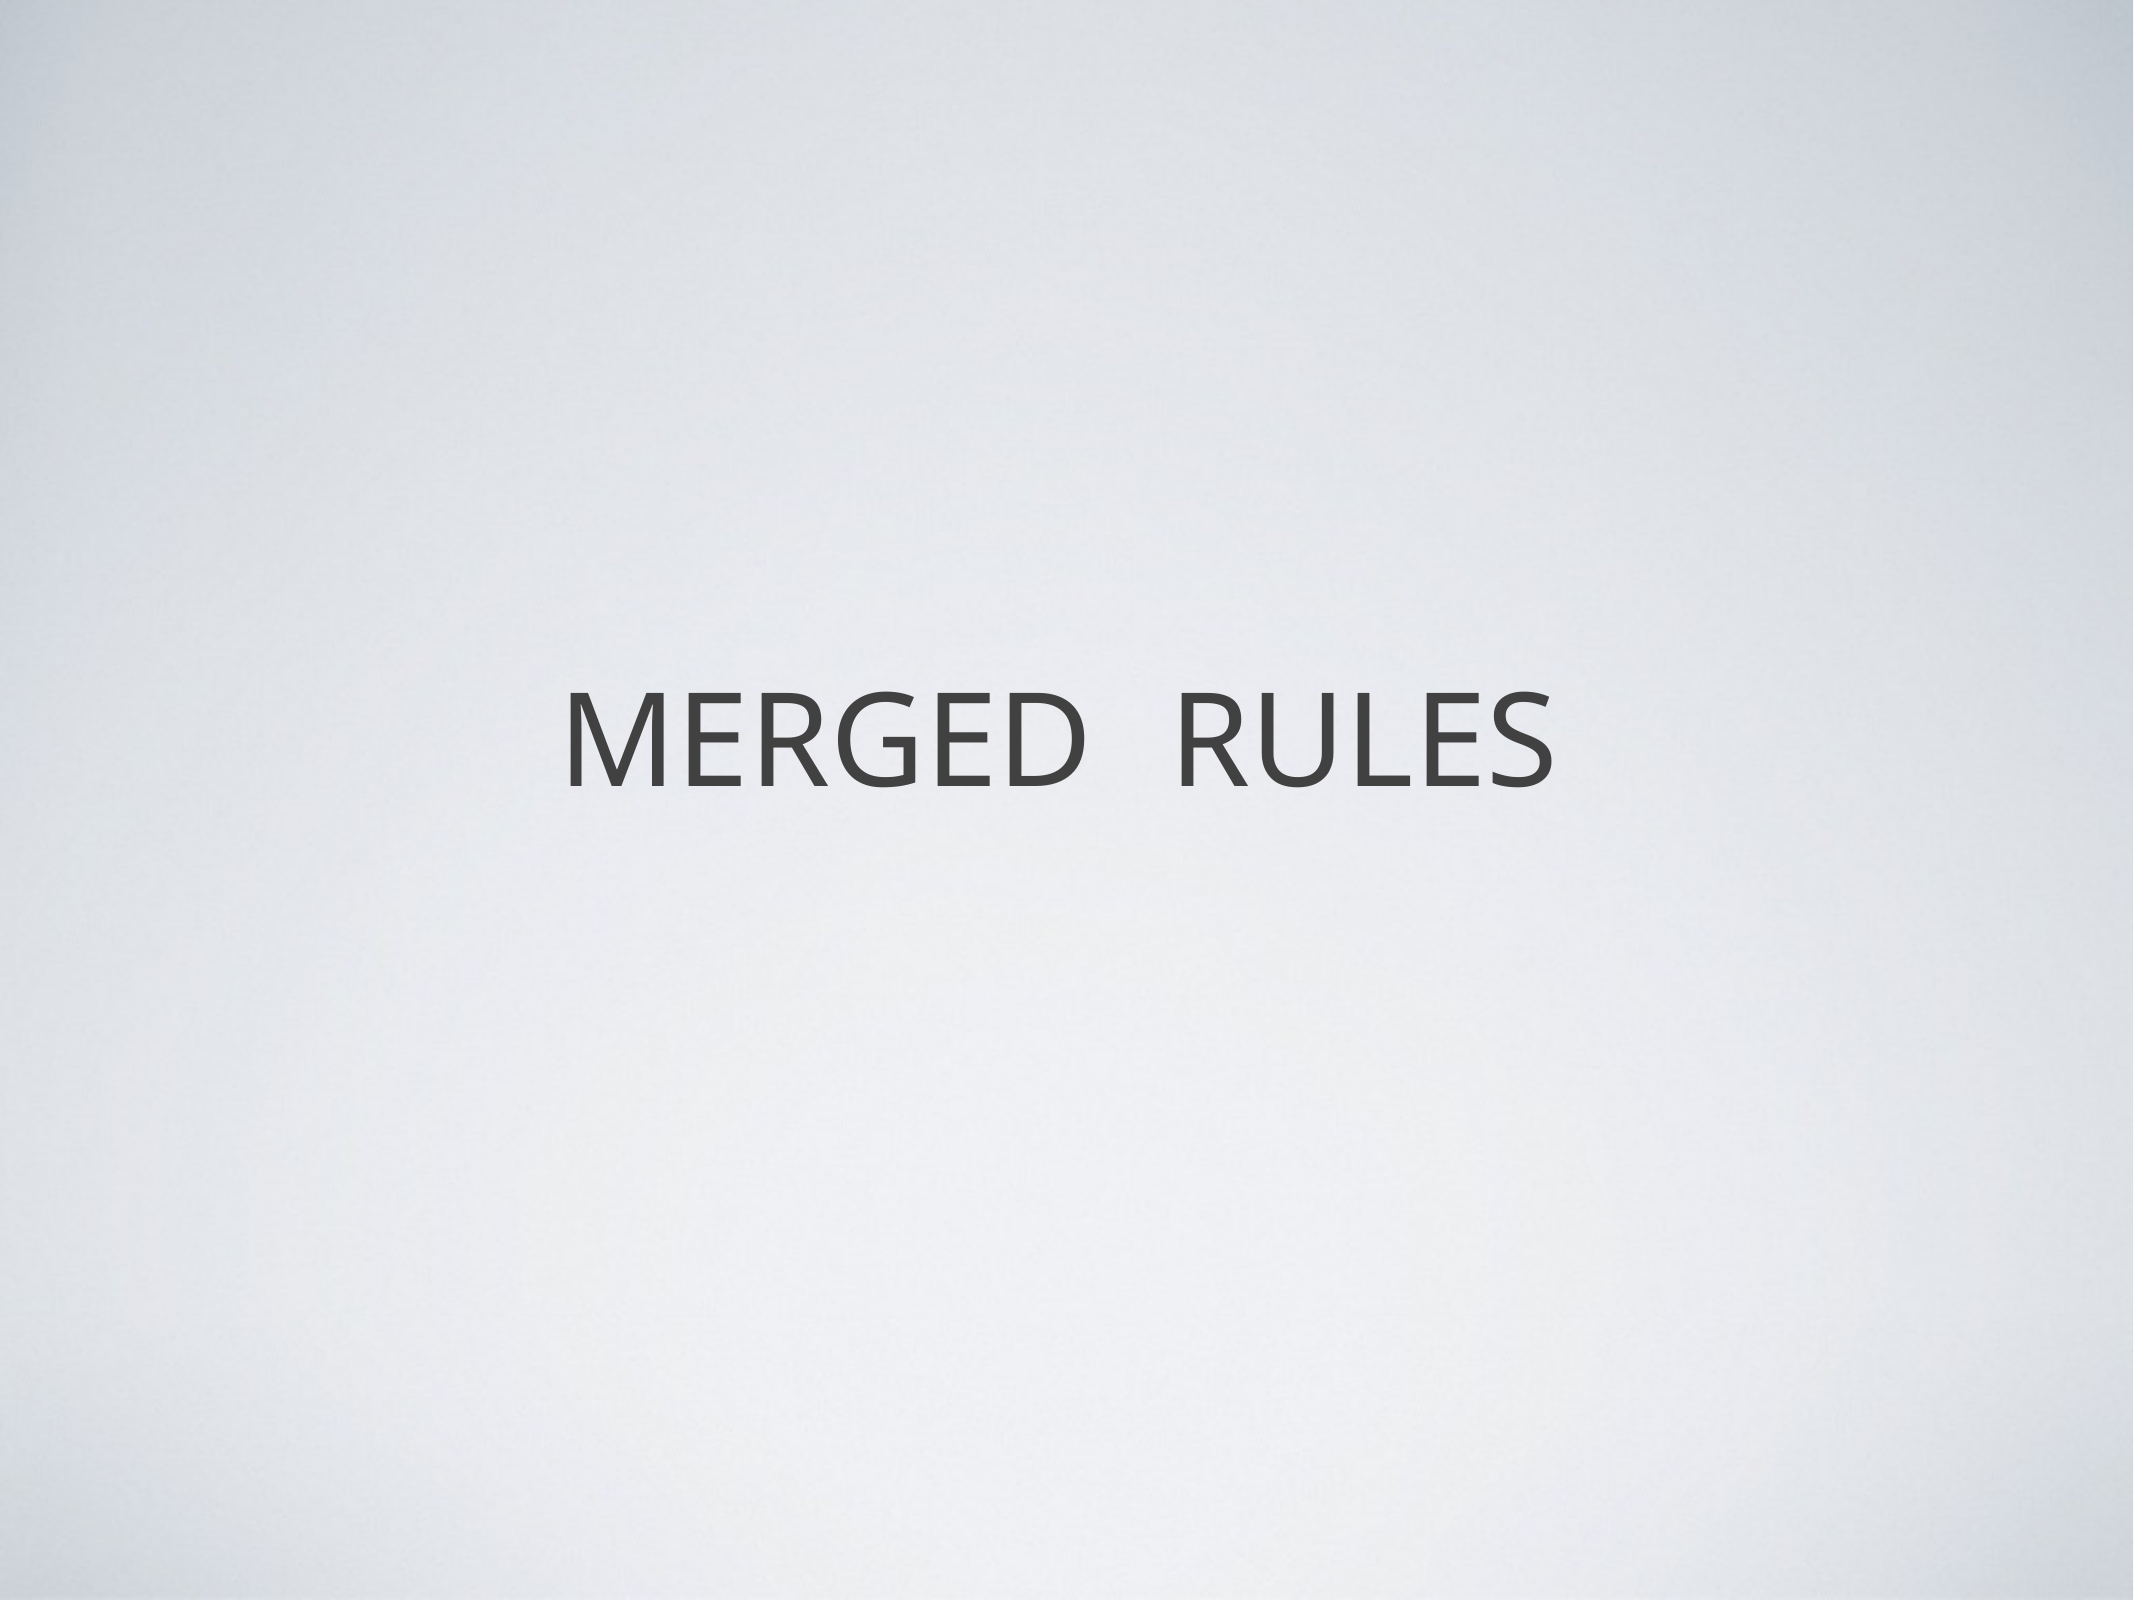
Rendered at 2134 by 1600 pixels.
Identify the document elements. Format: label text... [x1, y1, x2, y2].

text_box [0, 0, 2134, 1600]
text_box MERGED [556, 679, 1153, 834]
text_box RULES [1167, 679, 1599, 834]
